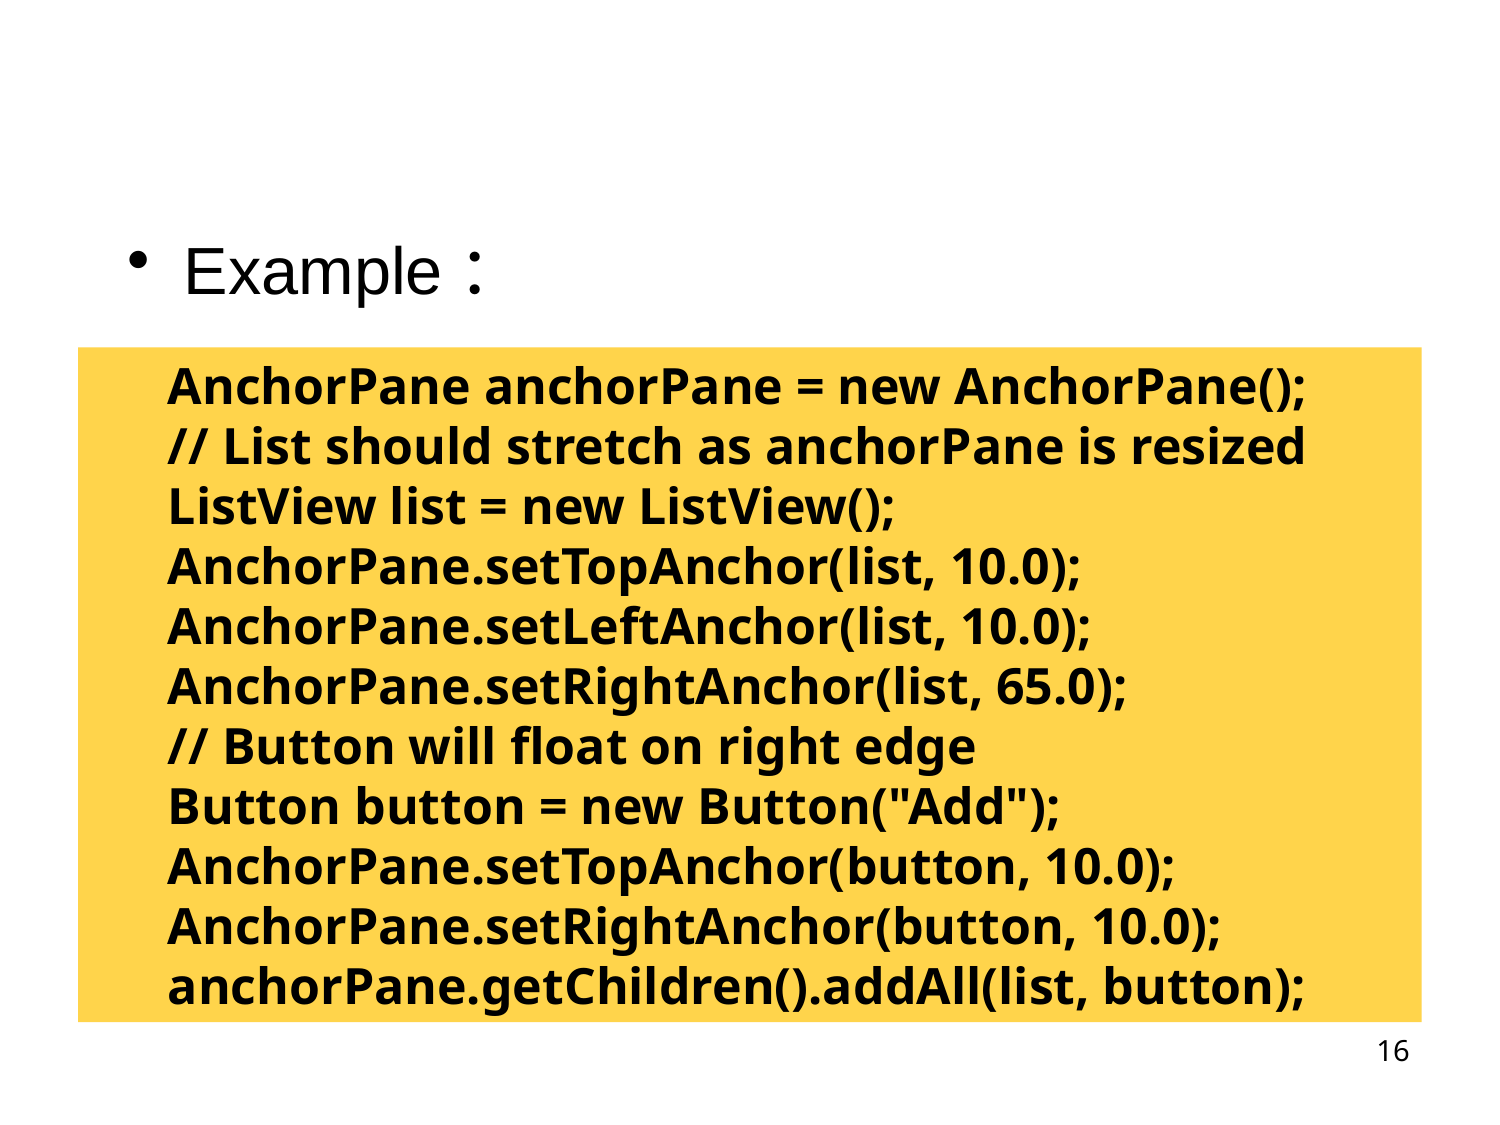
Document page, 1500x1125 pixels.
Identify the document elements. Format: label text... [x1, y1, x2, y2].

text_box AnchorPane anchorPane = new AnchorPane(); // List should stretch as anchorPane is resized ListView list = new ListView(); AnchorPane.setTopAnchor(list, 10.0); AnchorPane.setLeftAnchor(list, 10.0); AnchorPane.setRightAnchor(list, 65.0); // Button will float on right edge Button button = new Button("Add"); AnchorPane.setTopAnchor(button, 10.0); AnchorPane.setRightAnchor(button, 10.0); anchorPane.getChildren().addAll(list, button); [78, 347, 1422, 1023]
list Example： [112, 220, 1300, 347]
slide_number 16 [1074, 1024, 1425, 1103]
